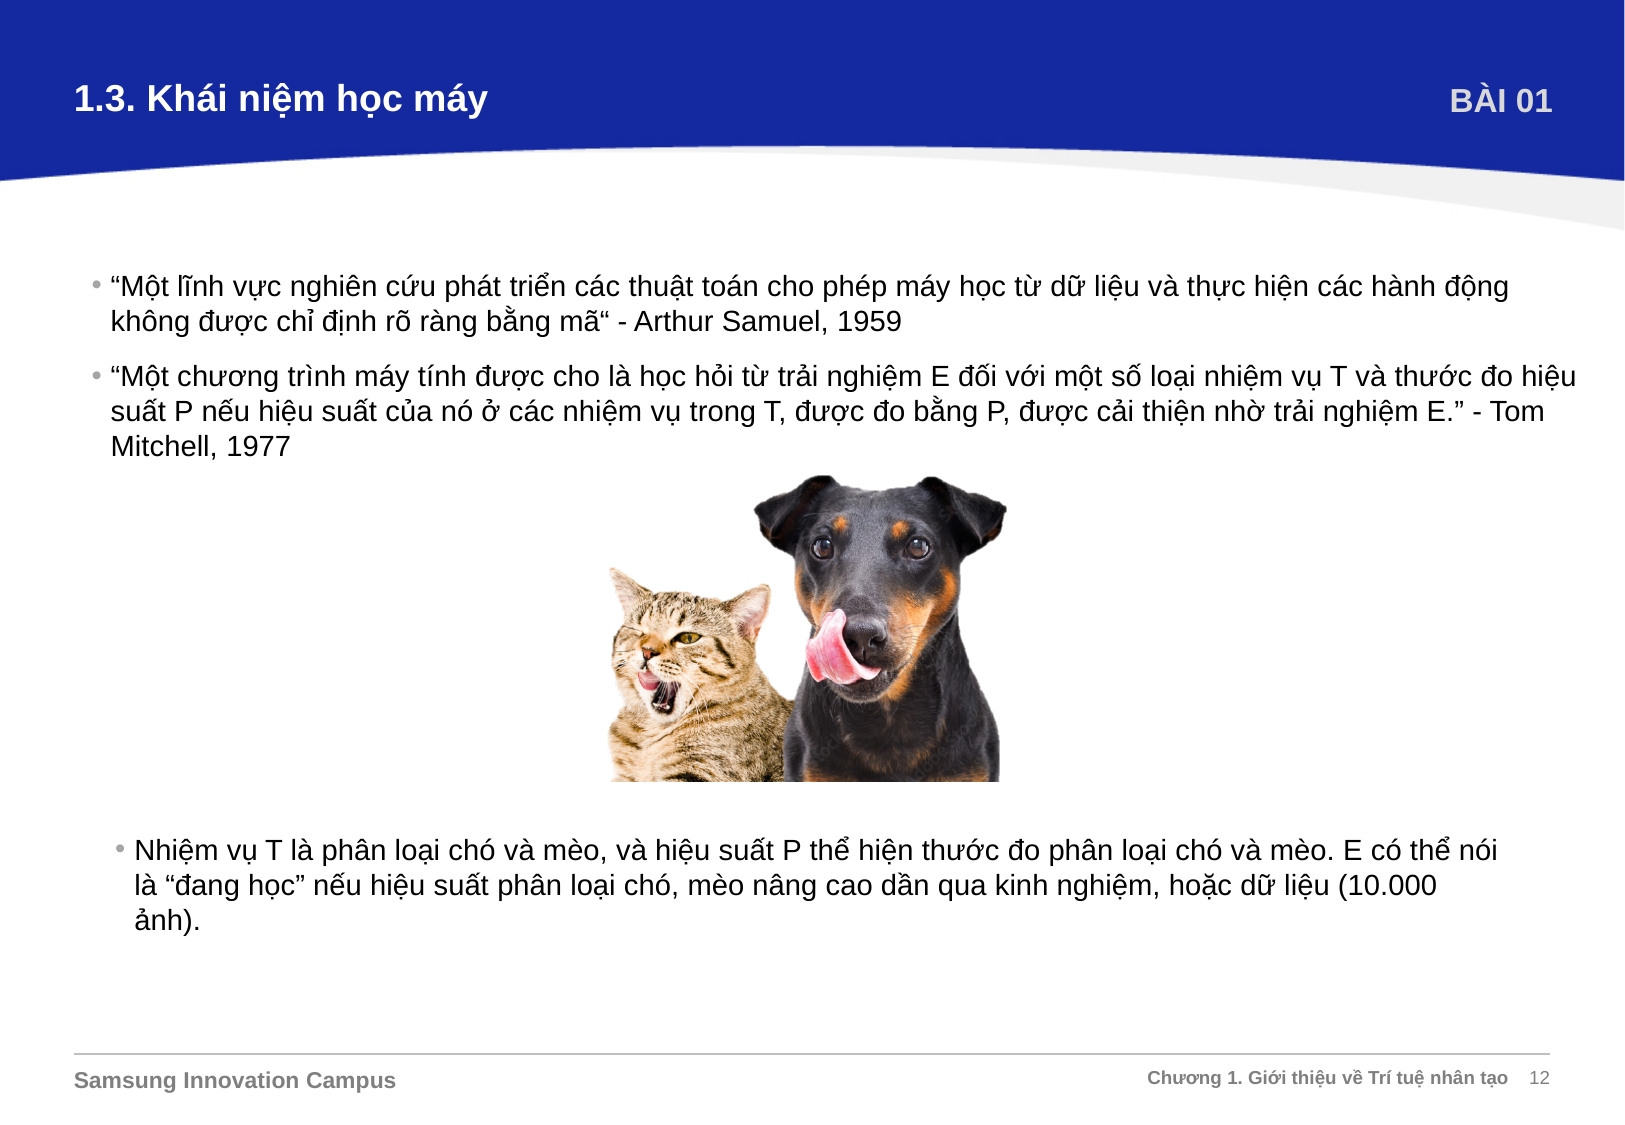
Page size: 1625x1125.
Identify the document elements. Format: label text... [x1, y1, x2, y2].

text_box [73, 73, 1554, 120]
text_box Nhiệm vụ T là phân loại chó và mèo, và hiệu suất P thể hiện thước đo phân loại chó và mèo. E có thể nói là “đang học” nếu hiệu suất phân loại chó, mèo nâng cao dần qua kinh nghiệm, hoặc dữ liệu (10.000 ảnh). [115, 819, 1532, 948]
picture [0, 0, 1625, 1125]
text_box “Một lĩnh vực nghiên cứu phát triển các thuật toán cho phép máy học từ dữ liệu và thực hiện các hành động không được chỉ định rõ ràng bằng mã“ - Arthur Samuel, 1959 “Một chương trình máy tính được cho là học hỏi từ trải nghiệm E đối với một số loại nhiệm vụ T và thước đo hiệu suất P nếu hiệu suất của nó ở các nhiệm vụ trong T, được đo bằng P, được cải thiện nhờ trải nghiệm E.” - Tom Mitchell, 1977 [91, 266, 1598, 463]
